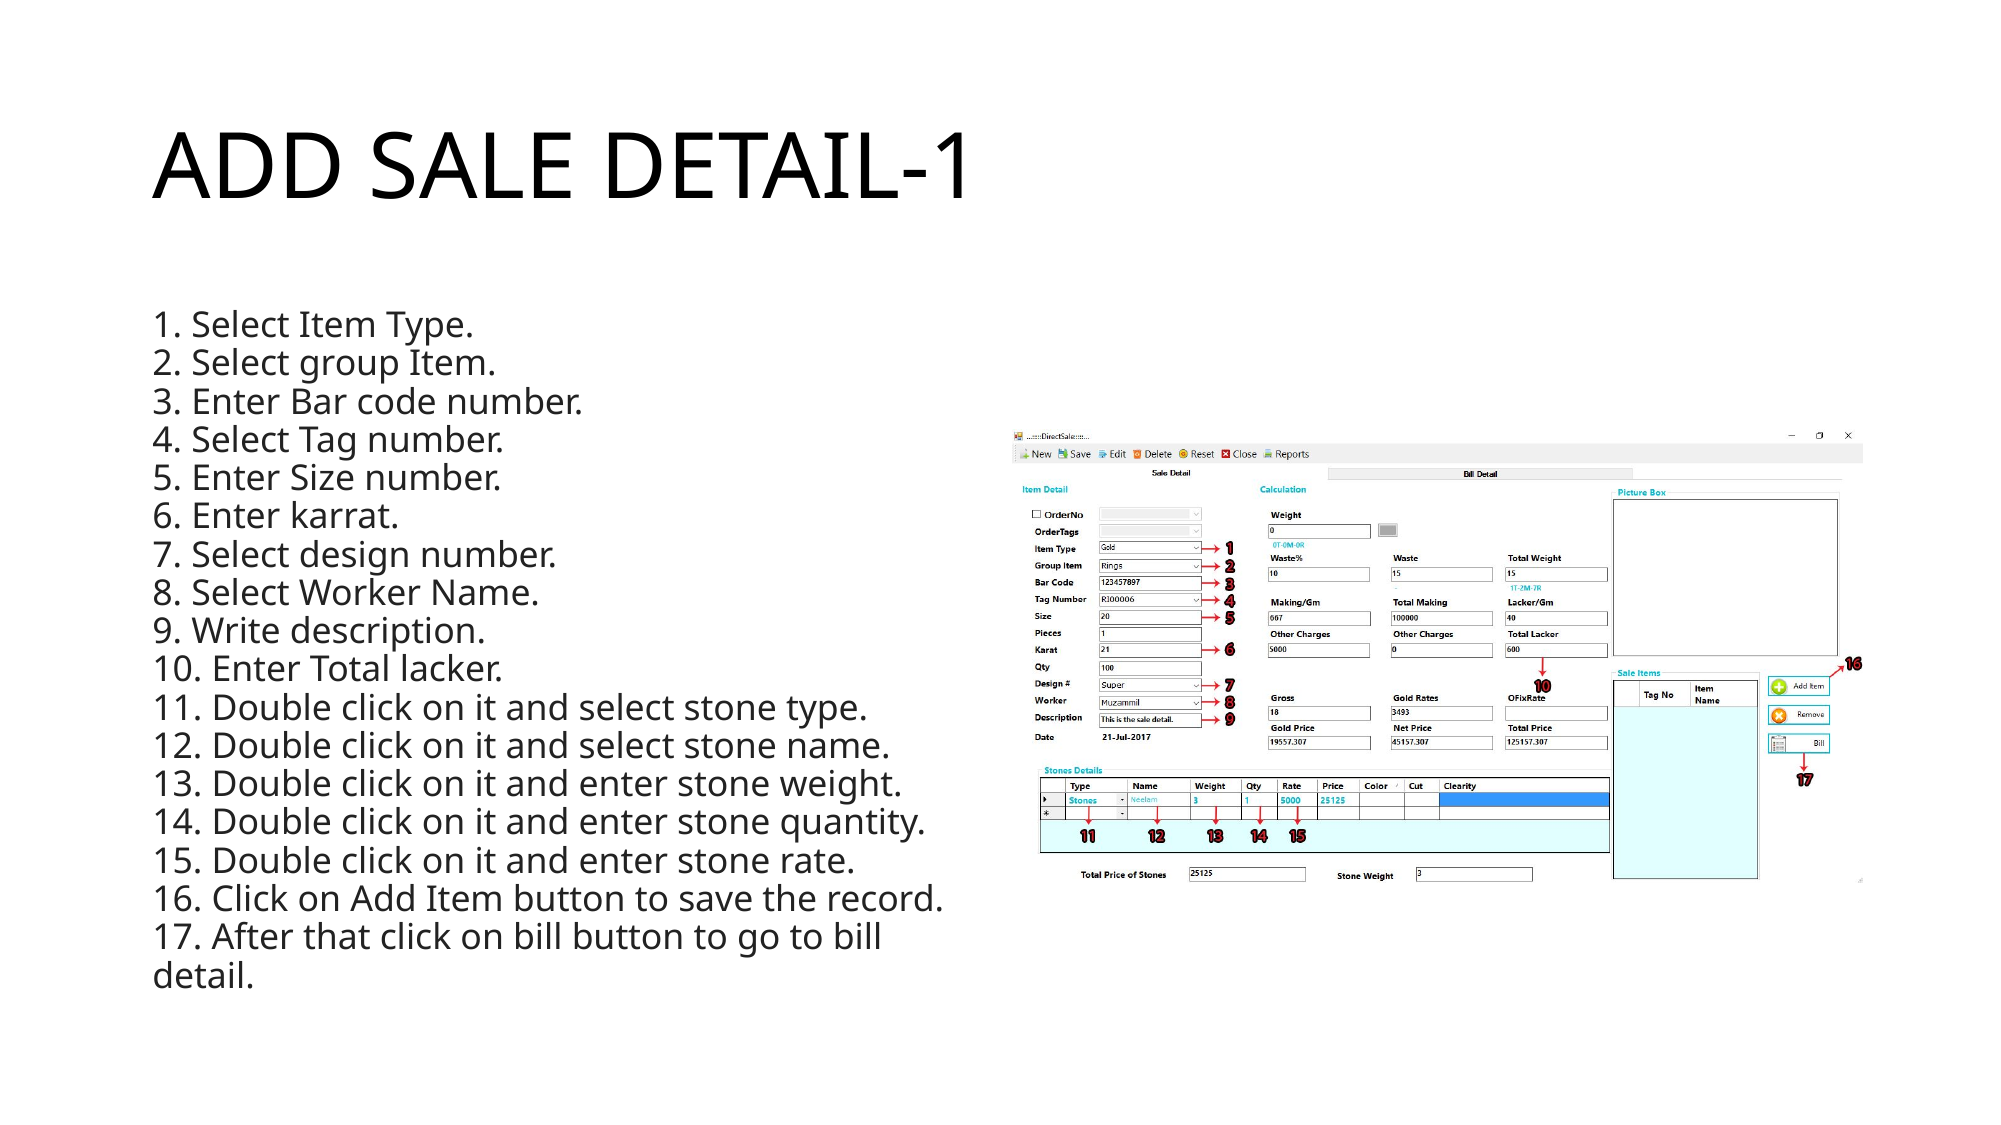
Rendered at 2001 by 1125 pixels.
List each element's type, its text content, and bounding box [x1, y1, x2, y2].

list 1. Select Item Type. 2. Select group Item. 3. Enter Bar code number. 4. Select Tag number. 5. Enter Size number. 6. Enter karrat. 7. Select design number. 8. Select Worker Name. 9. Write description. 10. Enter Total lacker. 11. Double click on it and select stone type. 12. Double click on it and select stone name. 13. Double click on it and enter stone weight. 14. Double click on it and enter stone quantity. 15. Double click on it and enter stone rate. 16. Click on Add Item button to save the record. 17. After that click on bill button to go to bill detail. [137, 299, 988, 1014]
title ADD SALE DETAIL-1 [137, 59, 1863, 278]
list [1012, 429, 1863, 883]
